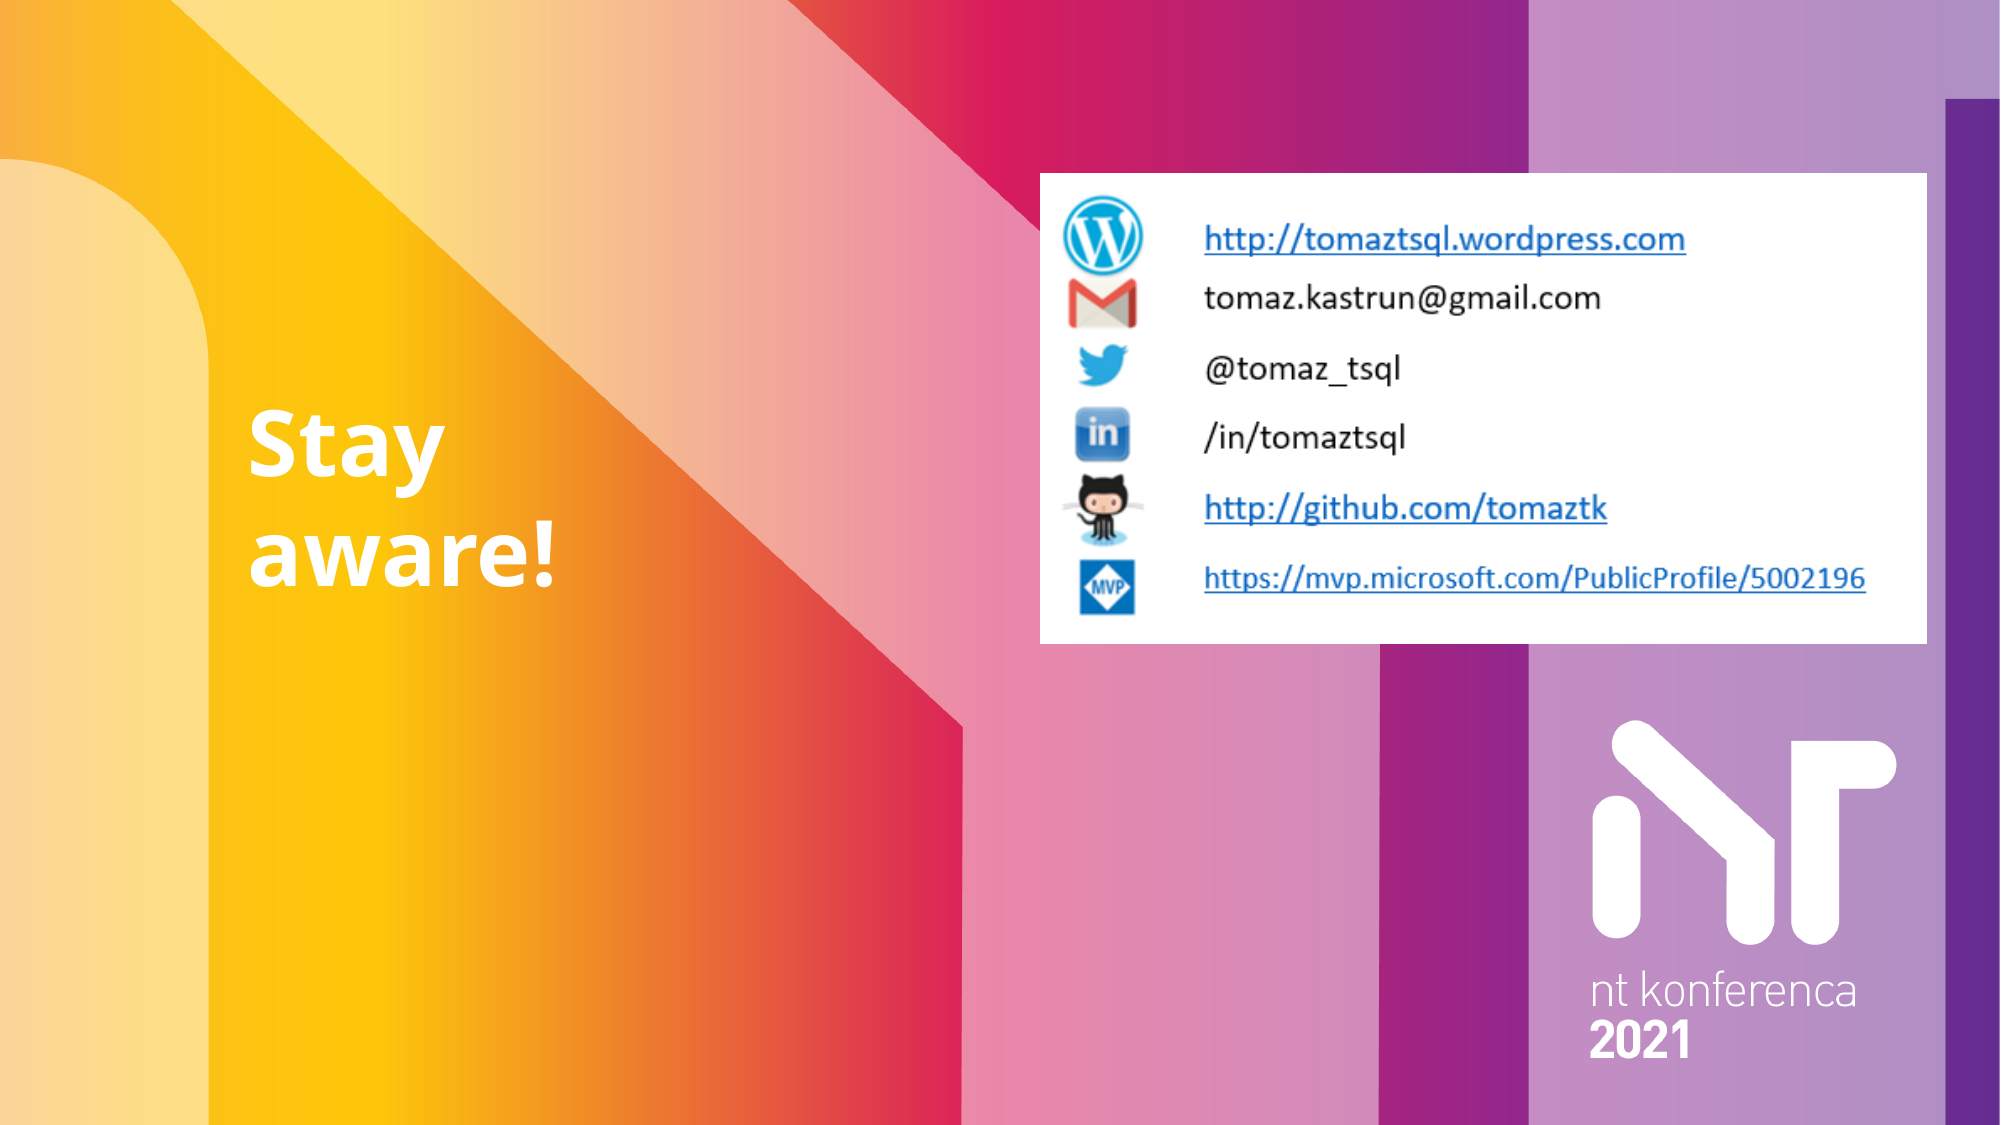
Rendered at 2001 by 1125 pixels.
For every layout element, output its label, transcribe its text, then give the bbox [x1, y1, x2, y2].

picture [0, 0, 2000, 1125]
list Stay aware! [247, 383, 606, 607]
